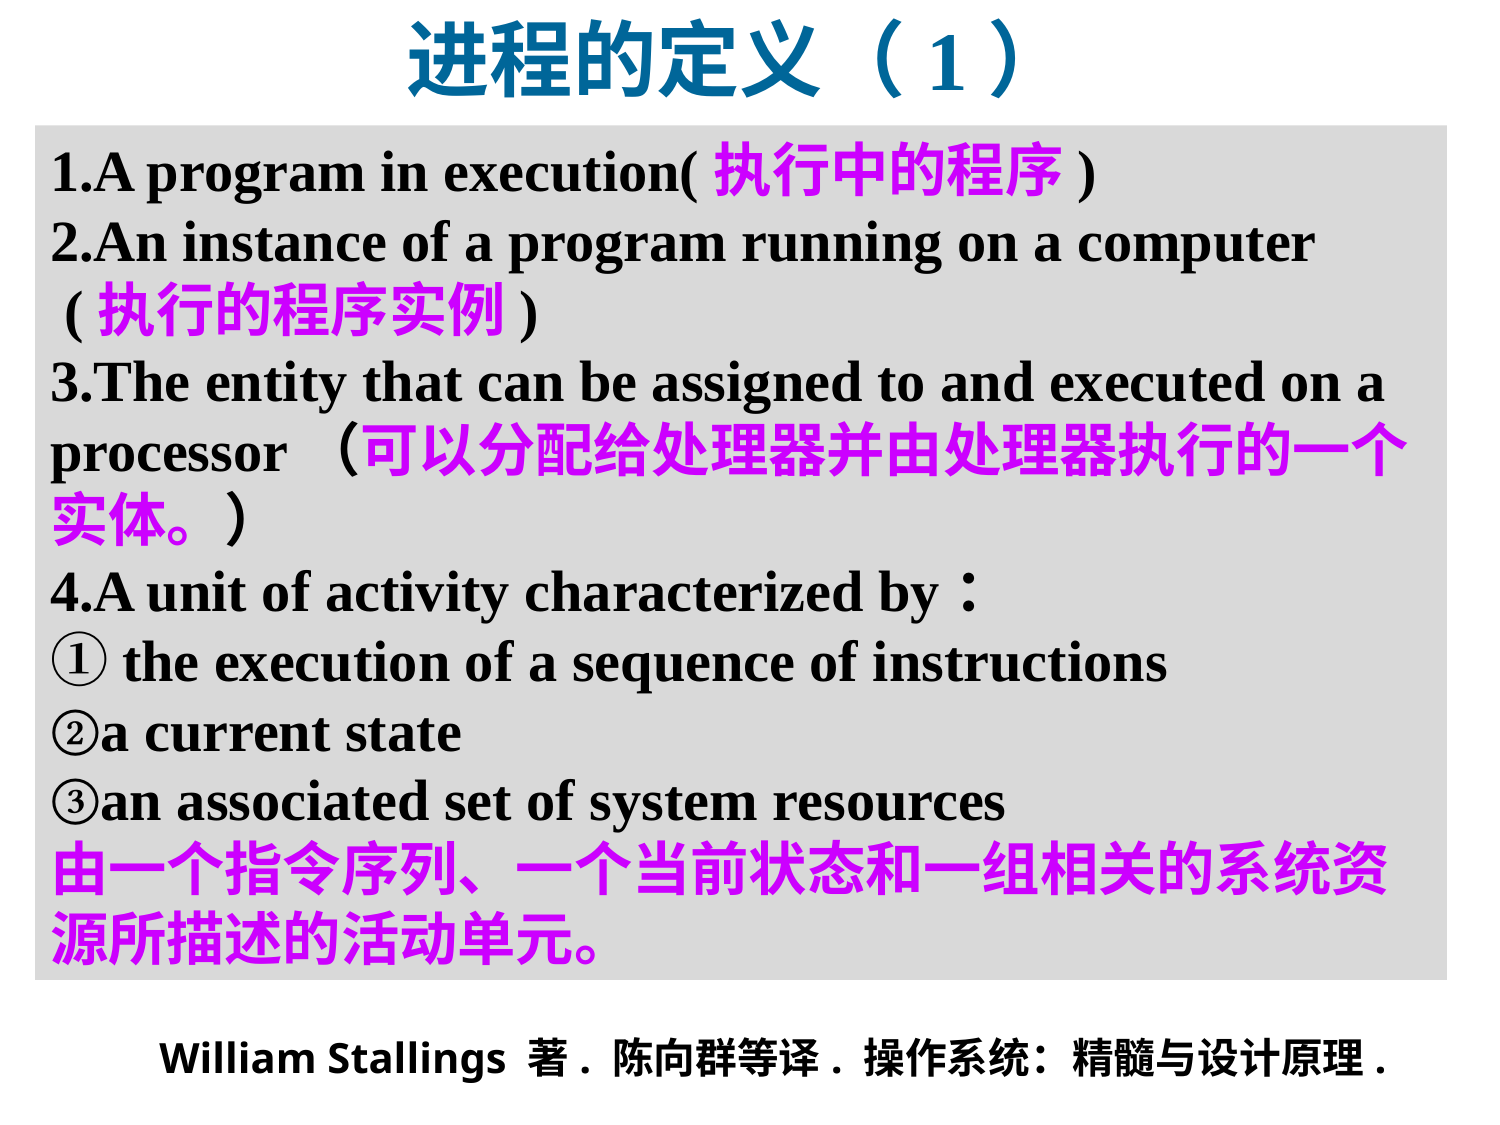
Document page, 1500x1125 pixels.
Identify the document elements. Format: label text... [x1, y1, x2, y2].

text_box 进程的定义（1） [101, 0, 1377, 114]
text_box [34, 125, 1448, 1091]
